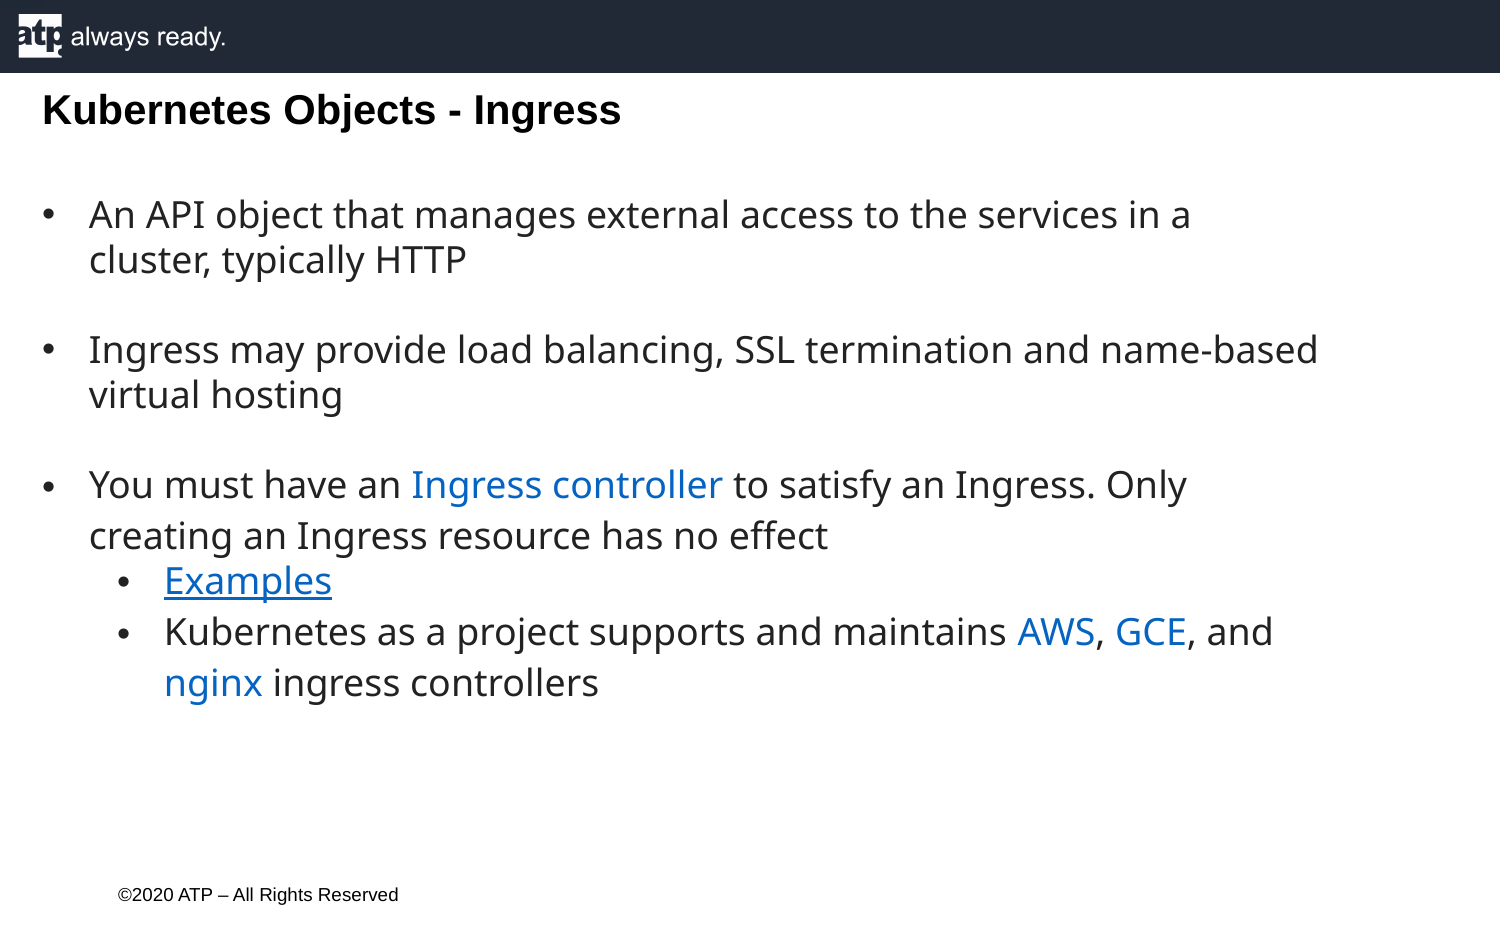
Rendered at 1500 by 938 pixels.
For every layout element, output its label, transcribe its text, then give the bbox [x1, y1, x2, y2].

slide_number ©2020 ATP – All Rights Reserved [103, 868, 441, 919]
picture [10, 5, 232, 67]
text_box An API object that manages external access to the services in a cluster, typically HTTP Ingress may provide load balancing, SSL termination and name-based virtual hosting You must have an Ingress controller to satisfy an Ingress. Only creating an Ingress resource has no effect Examples Kubernetes as a project supports and maintains AWS, GCE, and nginx ingress controllers [26, 183, 1338, 763]
text_box Kubernetes Objects - Ingress [26, 75, 1473, 141]
